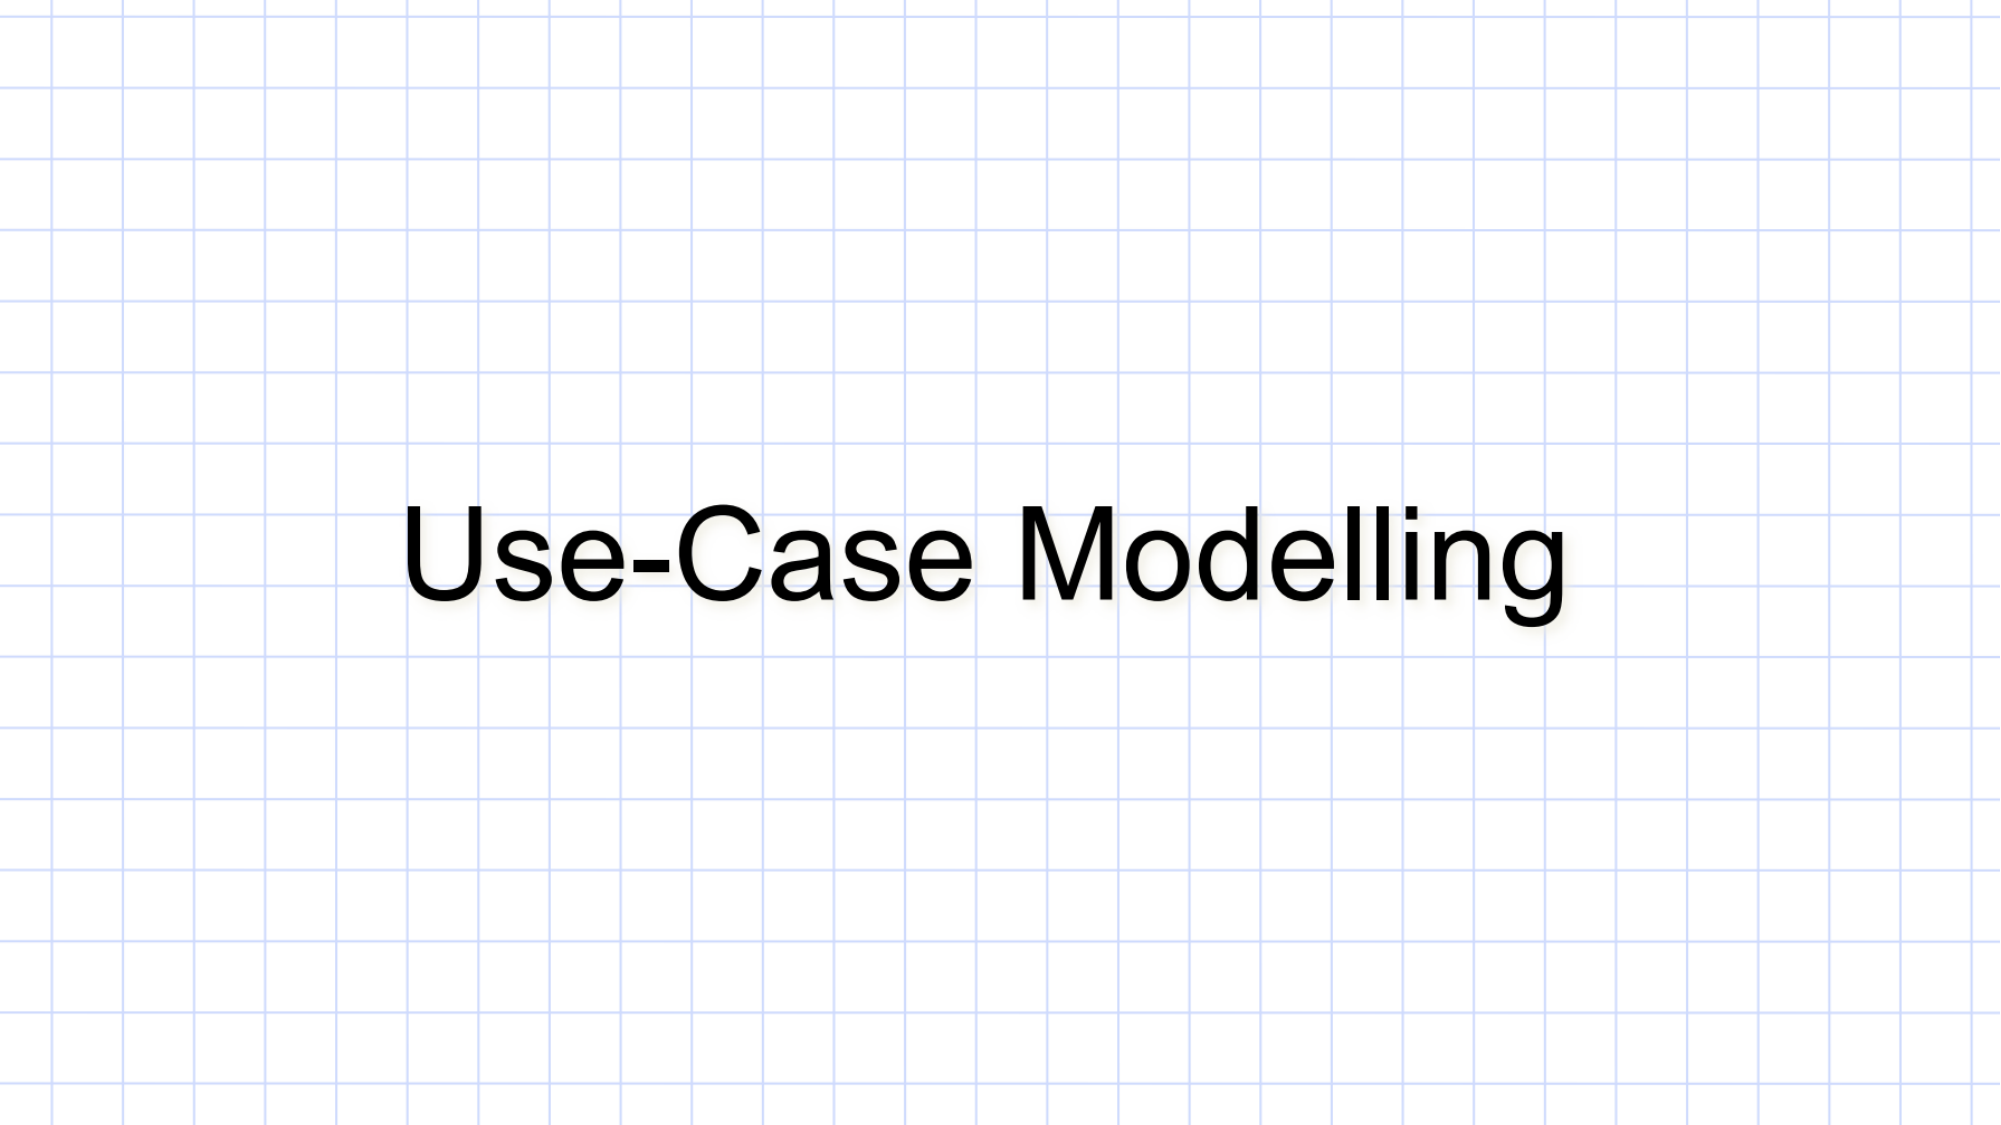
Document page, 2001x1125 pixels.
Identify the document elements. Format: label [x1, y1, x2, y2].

list [0, 0, 2000, 1125]
